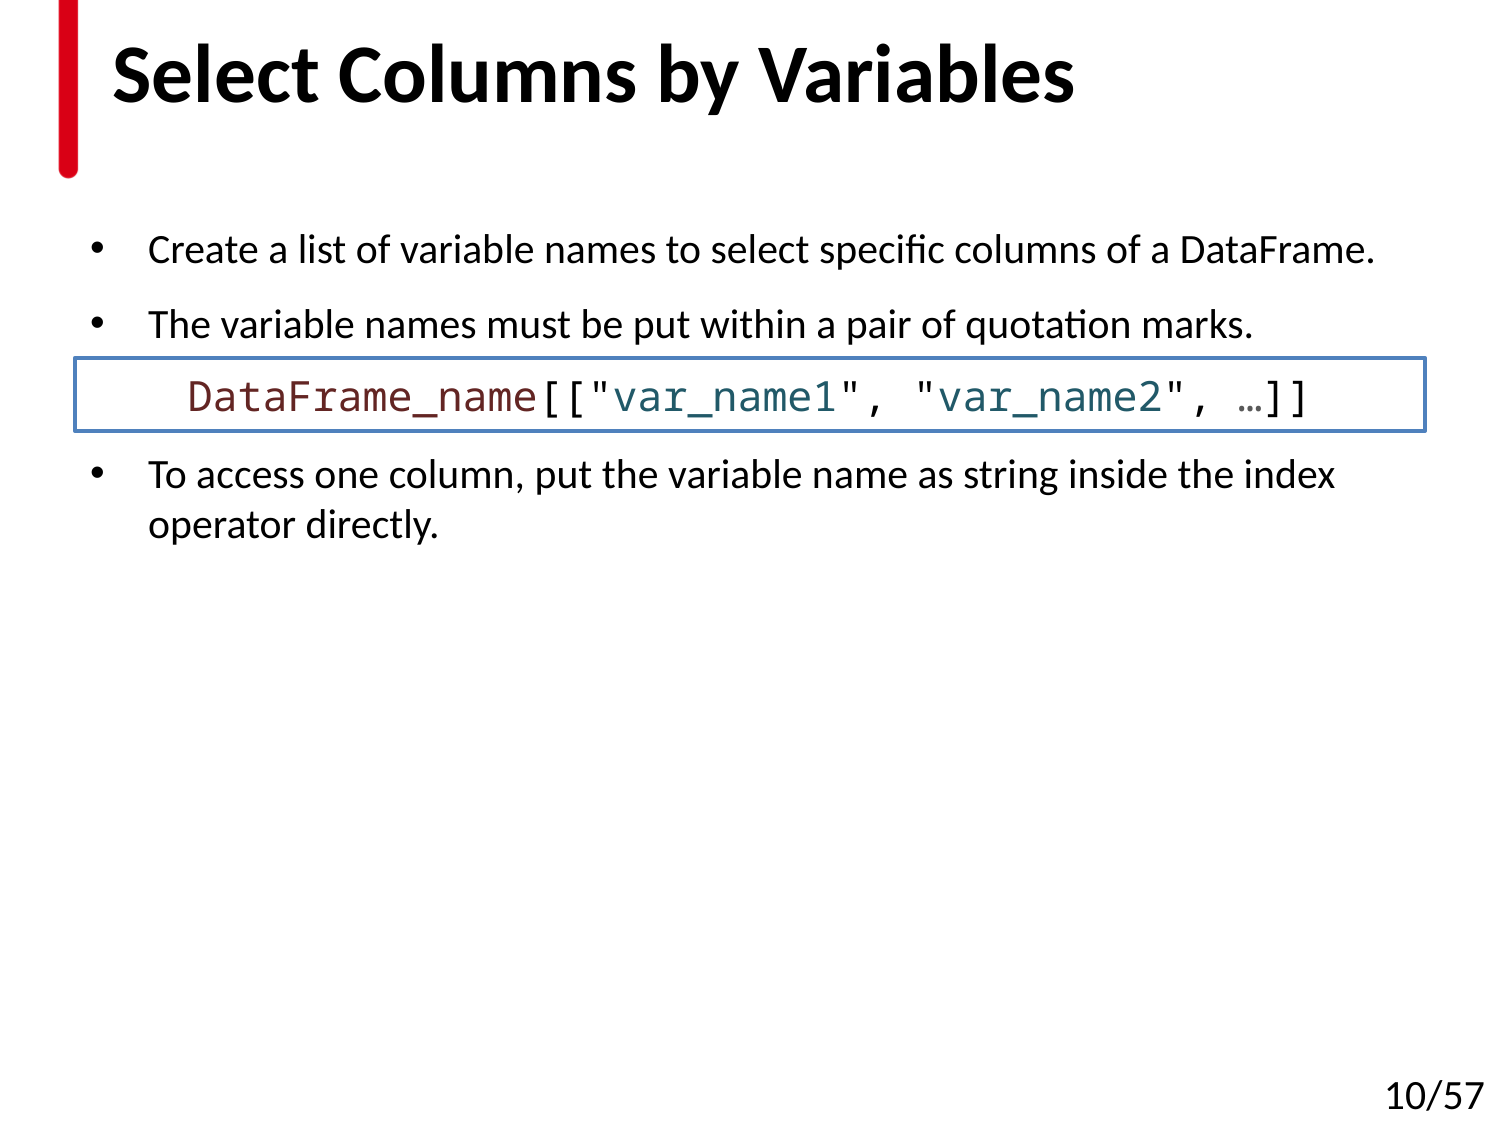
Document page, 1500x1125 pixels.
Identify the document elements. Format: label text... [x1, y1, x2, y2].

list Create a list of variable names to select specific columns of a DataFrame. The variable names must be put within a pair of quotation marks. To access one column, put the variable name as string inside the index operator directly. [75, 214, 1425, 356]
list Create a list of variable names to select specific columns of a DataFrame. The variable names must be put within a pair of quotation marks. To access one column, put the variable name as string inside the index operator directly. [75, 433, 1425, 957]
text_box DataFrame_name[["var_name1", "var_name2", …]] [73, 356, 1427, 433]
picture [57, 0, 81, 200]
title Select Columns by Variables [97, 0, 1500, 138]
